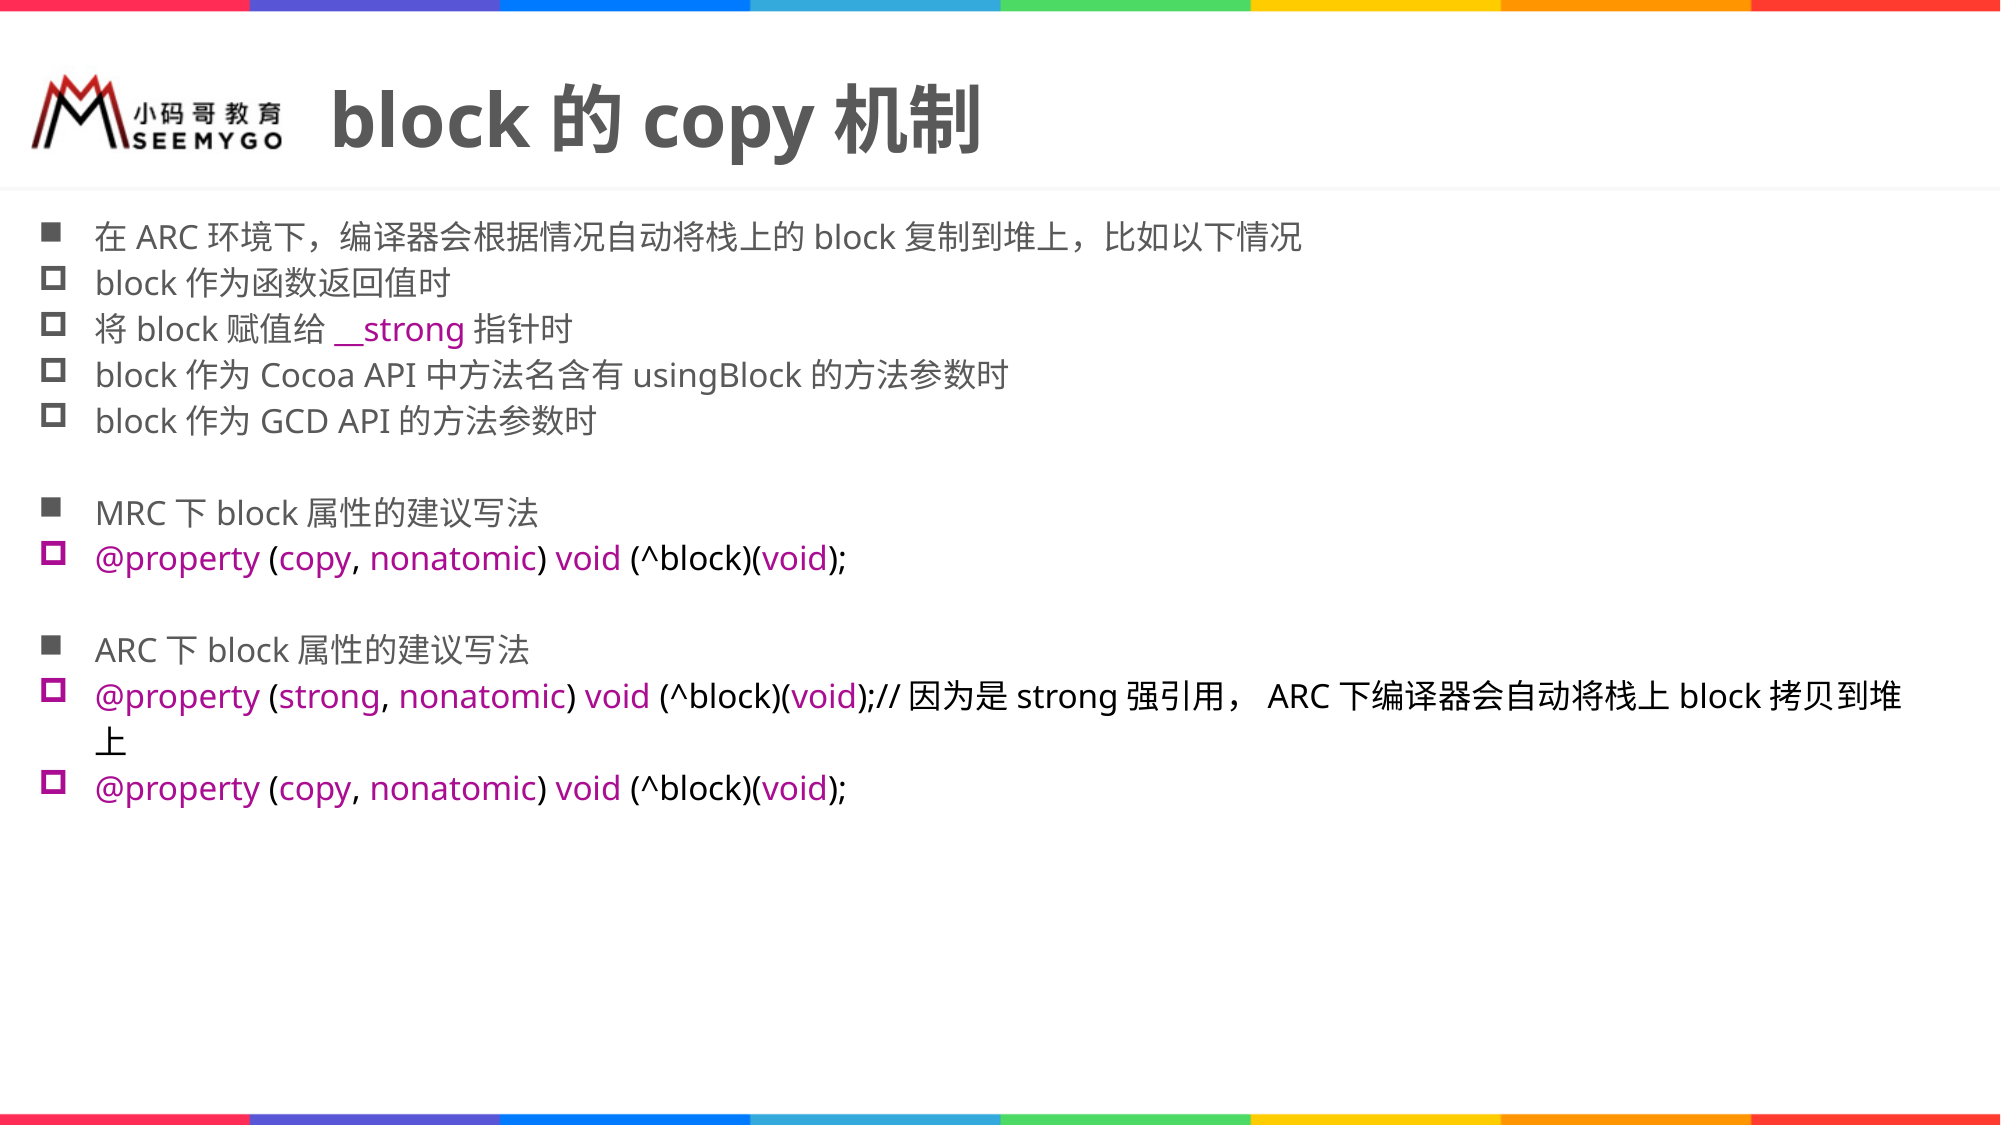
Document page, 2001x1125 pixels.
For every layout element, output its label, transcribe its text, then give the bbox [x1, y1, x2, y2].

picture [0, 0, 2001, 1125]
title block的copy机制 [314, 64, 1968, 182]
text_box 在ARC环境下，编译器会根据情况自动将栈上的block复制到堆上，比如以下情况 block作为函数返回值时 将block赋值给__strong指针时 block作为Cocoa API中方法名含有usingBlock的方法参数时 block作为GCD API的方法参数时 MRC下block属性的建议写法 @property (copy, nonatomic) void (^block)(void); ARC下block属性的建议写法 @property (strong, nonatomic) void (^block)(void);//因为是strong强引用，ARC下编译器会自动将栈上block拷贝到堆上 @property (copy, nonatomic) void (^block)(void); [23, 203, 1944, 895]
